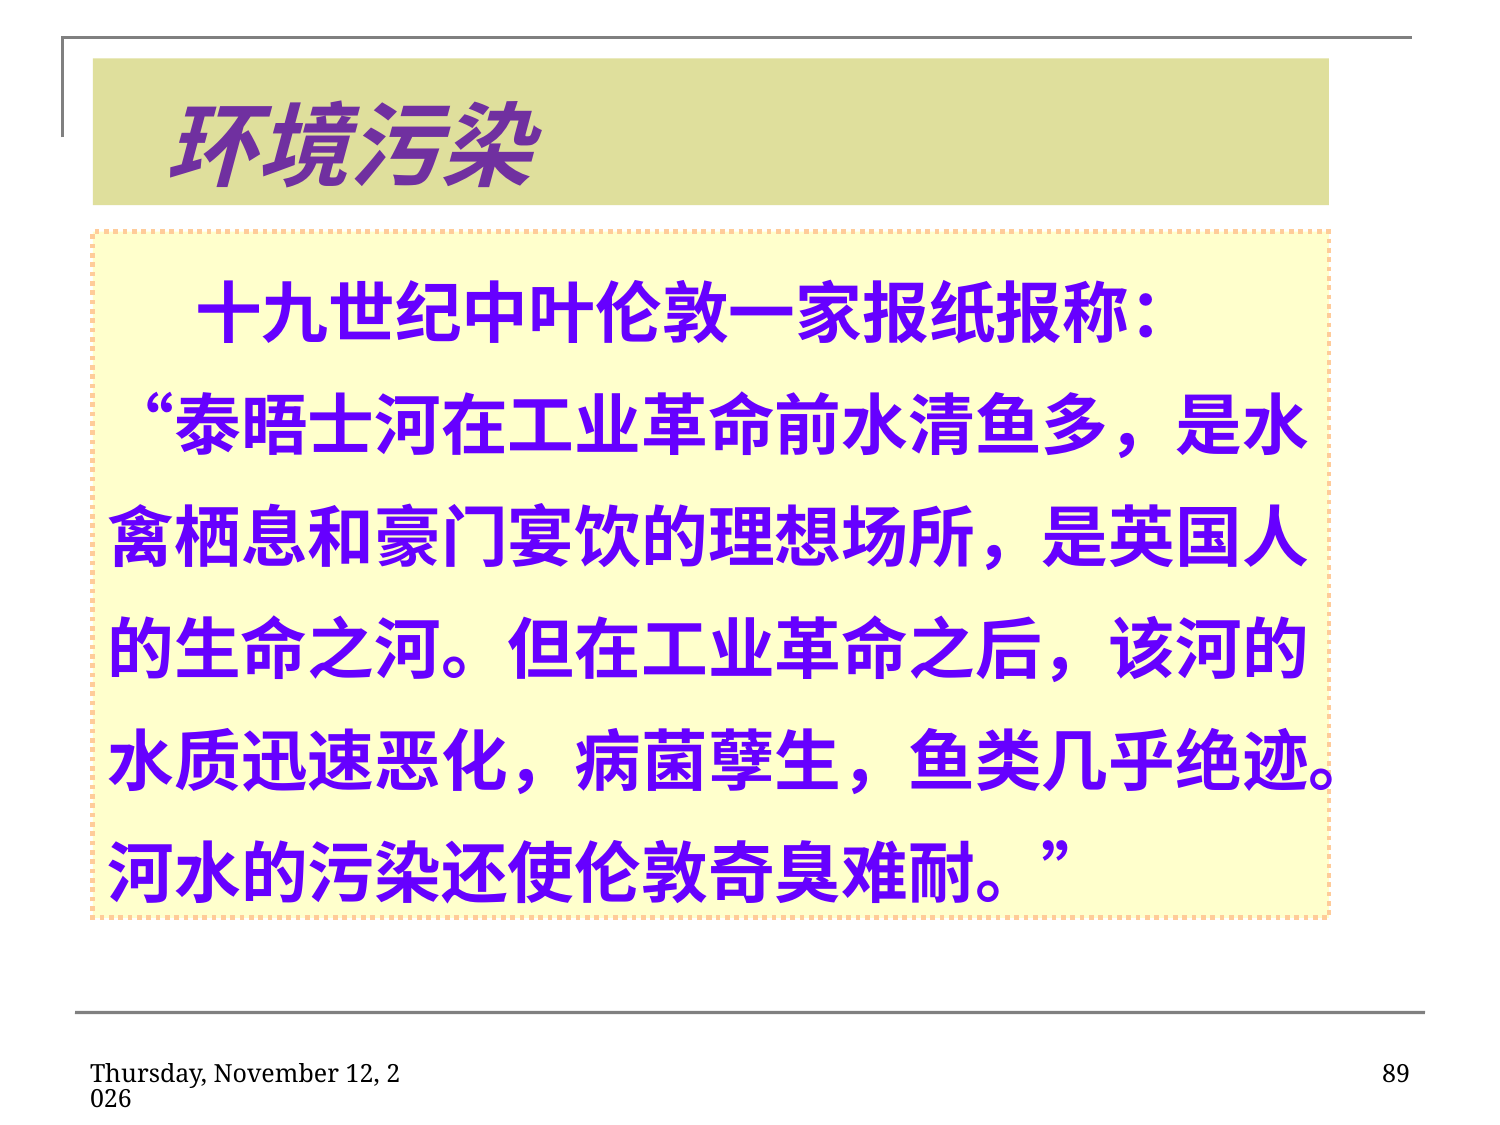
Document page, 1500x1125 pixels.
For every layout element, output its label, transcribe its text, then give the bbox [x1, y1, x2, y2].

text_box 环境污染 [92, 58, 1329, 206]
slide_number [74, 1023, 426, 1100]
text_box 十九世纪中叶伦敦一家报纸报称：“泰晤士河在工业革命前水清鱼多，是水禽栖息和豪门宴饮的理想场所，是英国人的生命之河。但在工业革命之后，该河的水质迅速恶化，病菌孽生，鱼类几乎绝迹。河水的污染还使伦敦奇臭难耐。” [92, 231, 1329, 918]
slide_number 89 [1074, 1023, 1426, 1100]
